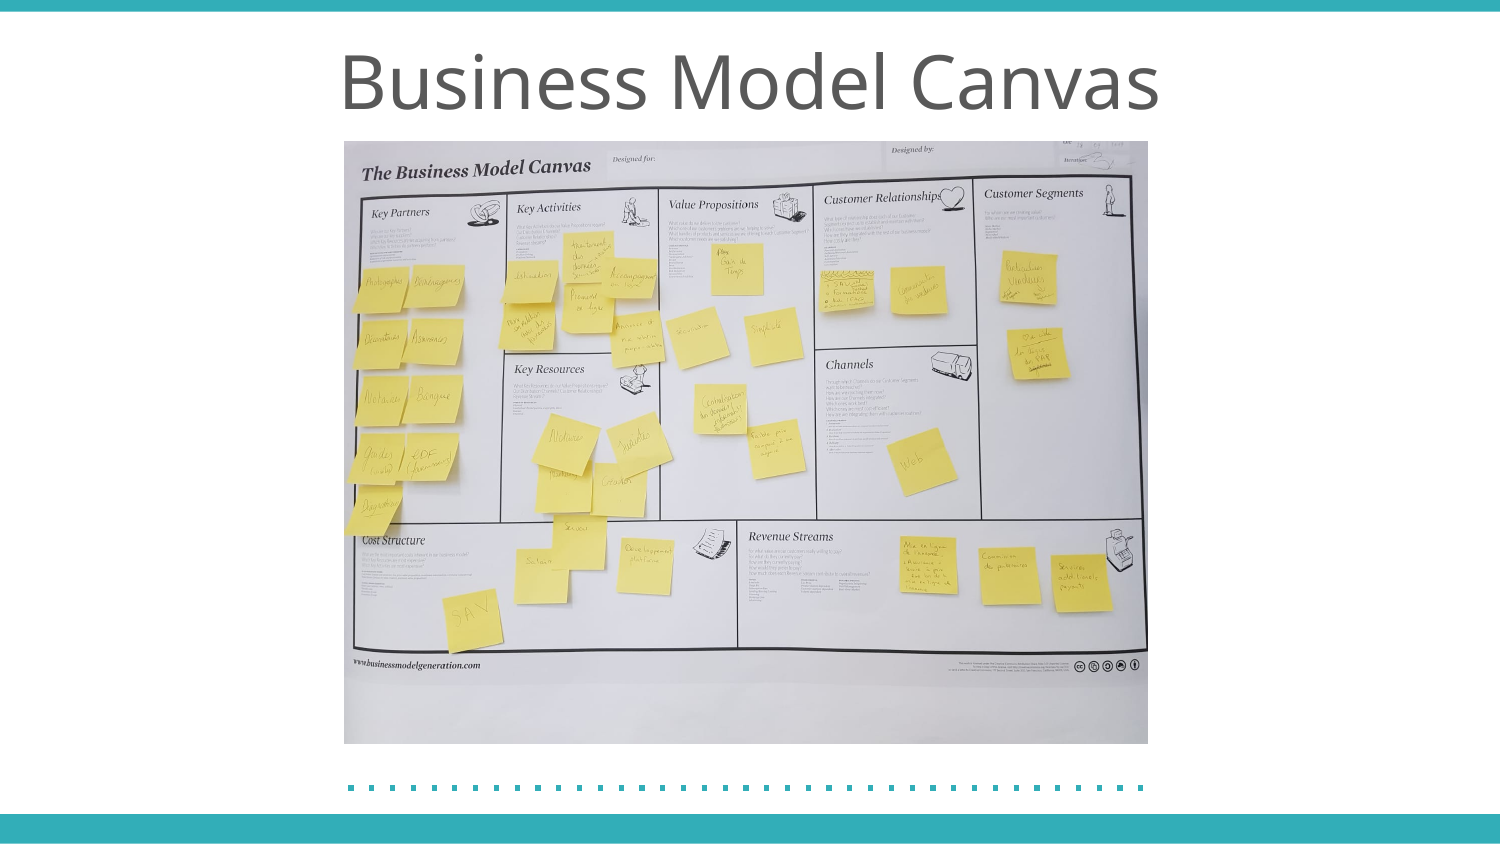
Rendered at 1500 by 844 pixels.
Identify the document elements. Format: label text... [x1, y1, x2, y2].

picture [344, 141, 1148, 745]
list Business Model Canvas [0, 32, 1500, 127]
